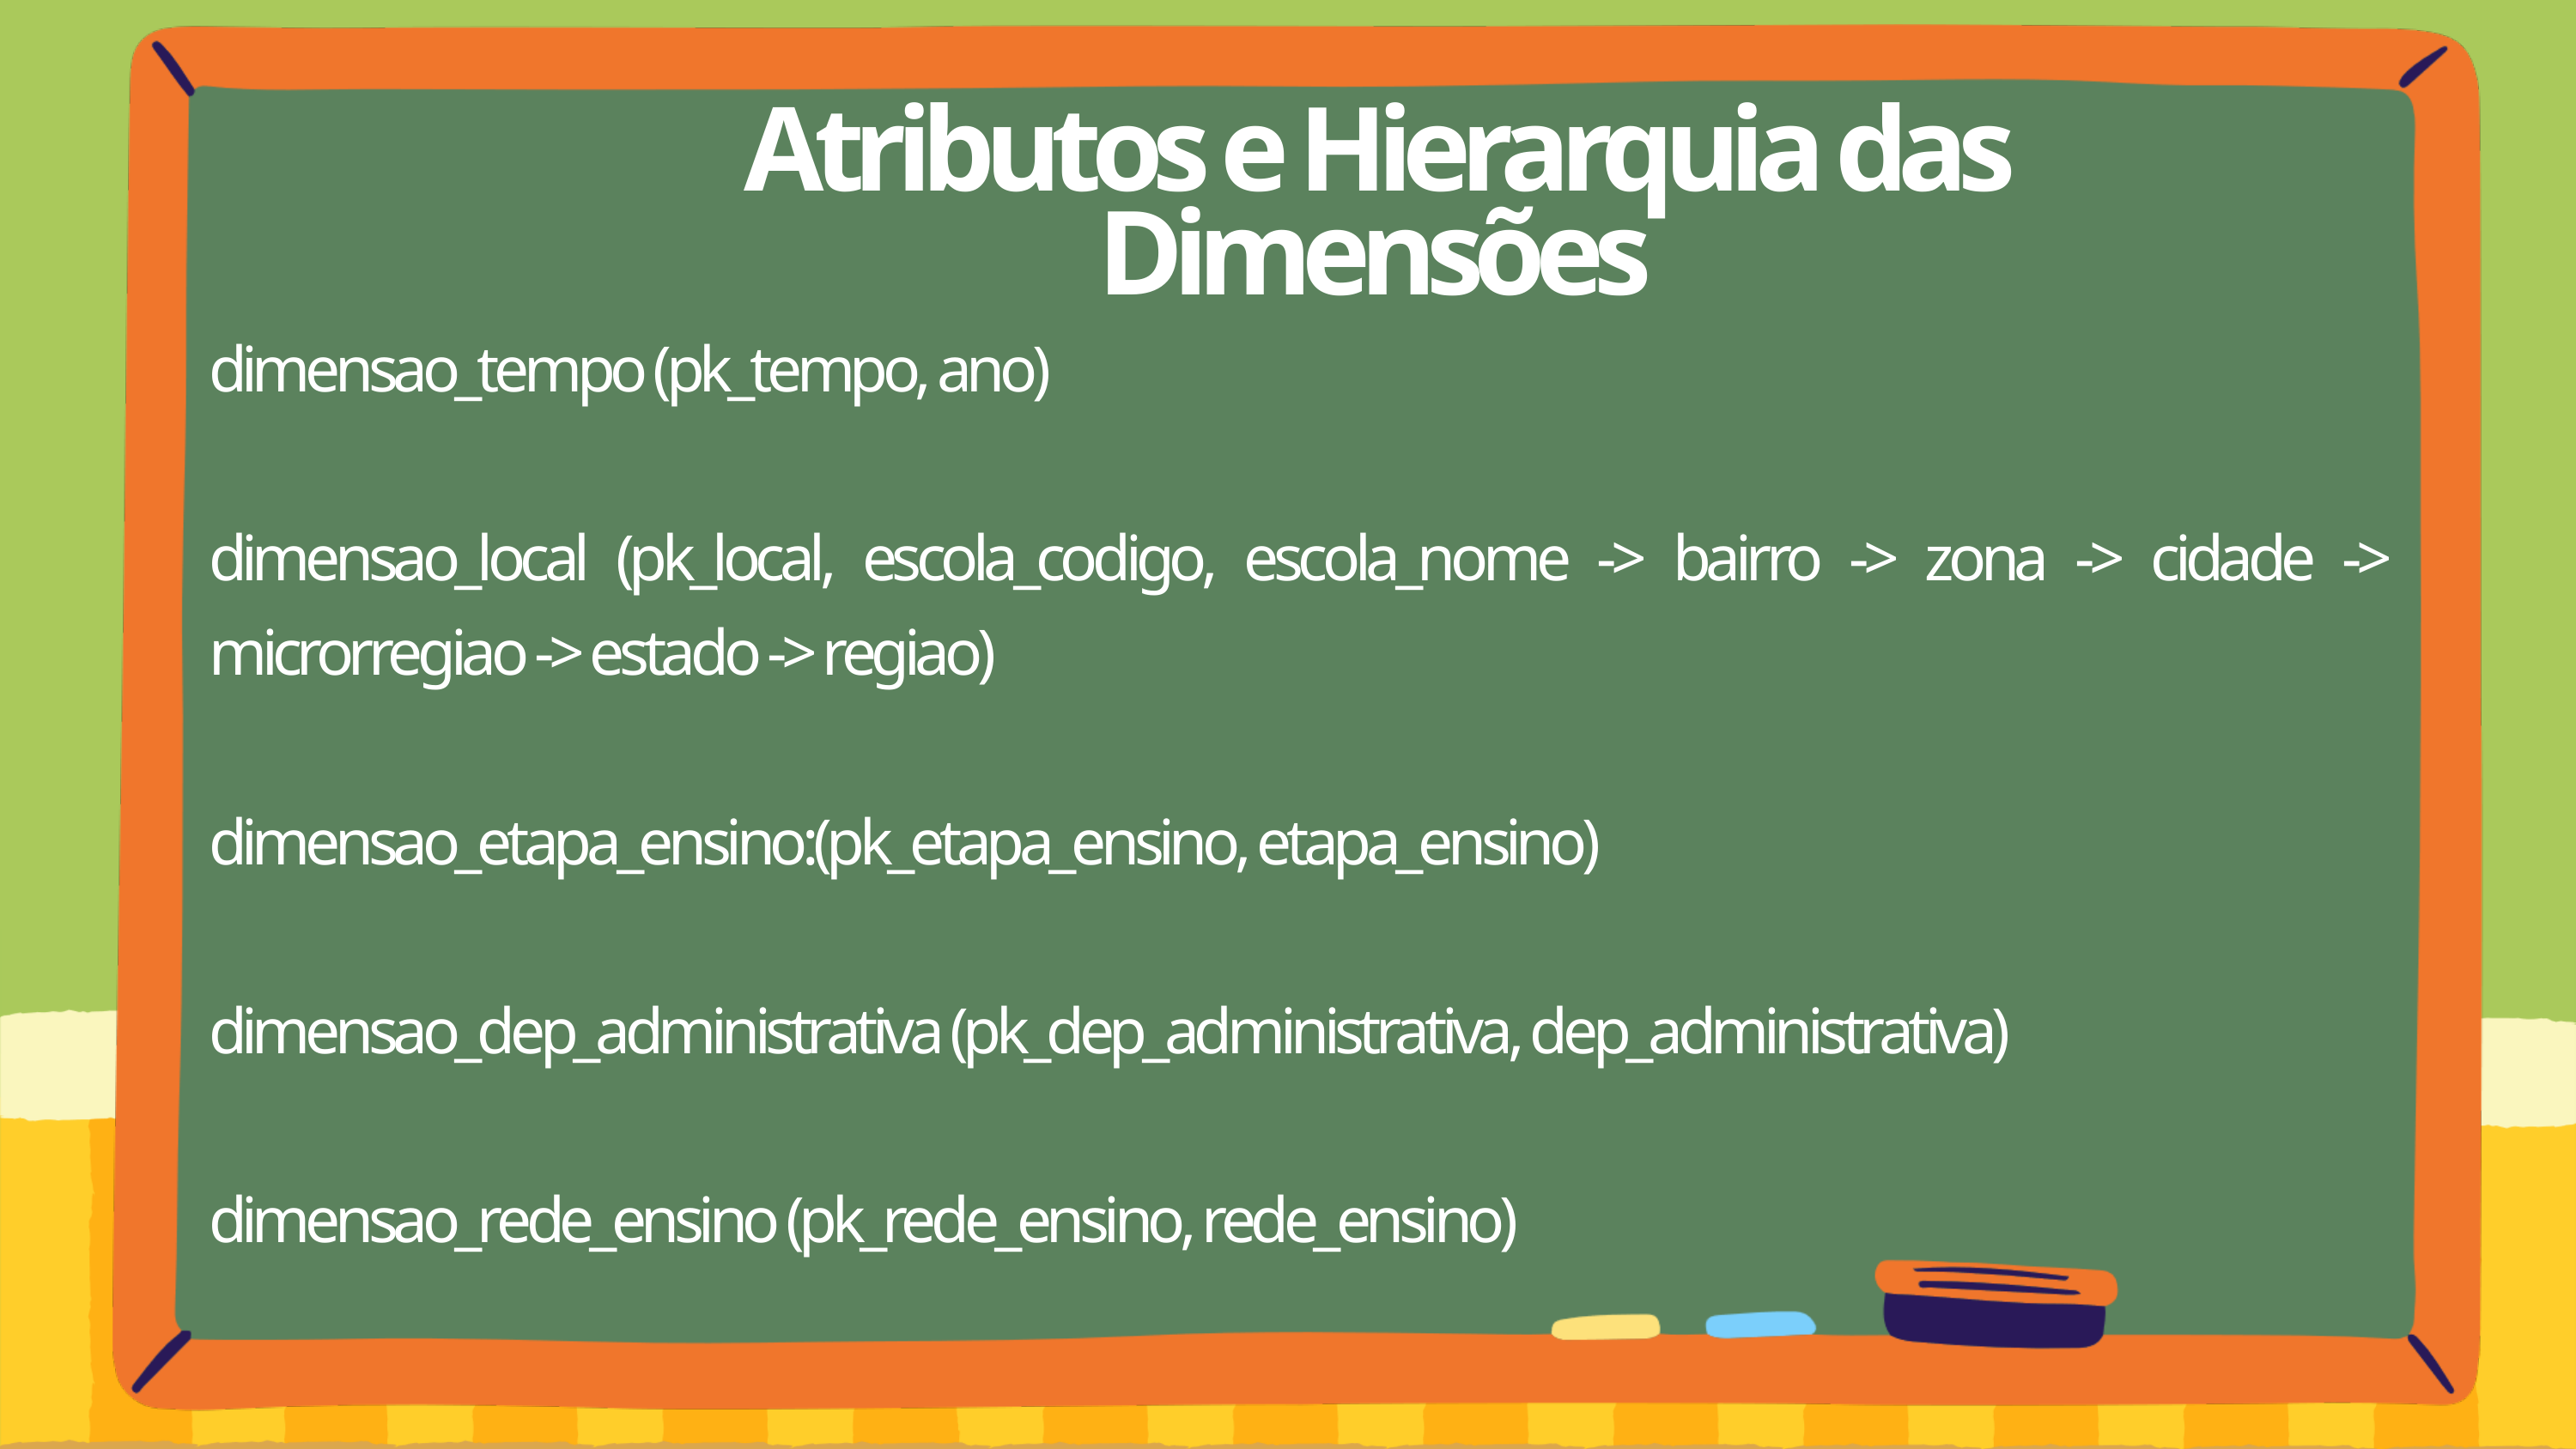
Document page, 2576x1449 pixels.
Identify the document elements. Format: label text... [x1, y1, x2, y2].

text_box [0, 929, 2576, 1449]
text_box dimensao_tempo (pk_tempo, ano) dimensao_local (pk_local, escola_codigo, escola_nome -> bairro -> zona -> cidade -> microrregiao -> estado -> regiao) dimensao_etapa_ensino:(pk_etapa_ensino, etapa_ensino) dimensao_dep_administrativa (pk_dep_administrativa, dep_administrativa) dimensao_rede_ensino (pk_rede_ensino, rede_ensino) [209, 310, 2388, 1255]
text_box Atributos e Hierarquia das Dimensões [573, 111, 2177, 318]
text_box [112, 24, 2484, 1412]
